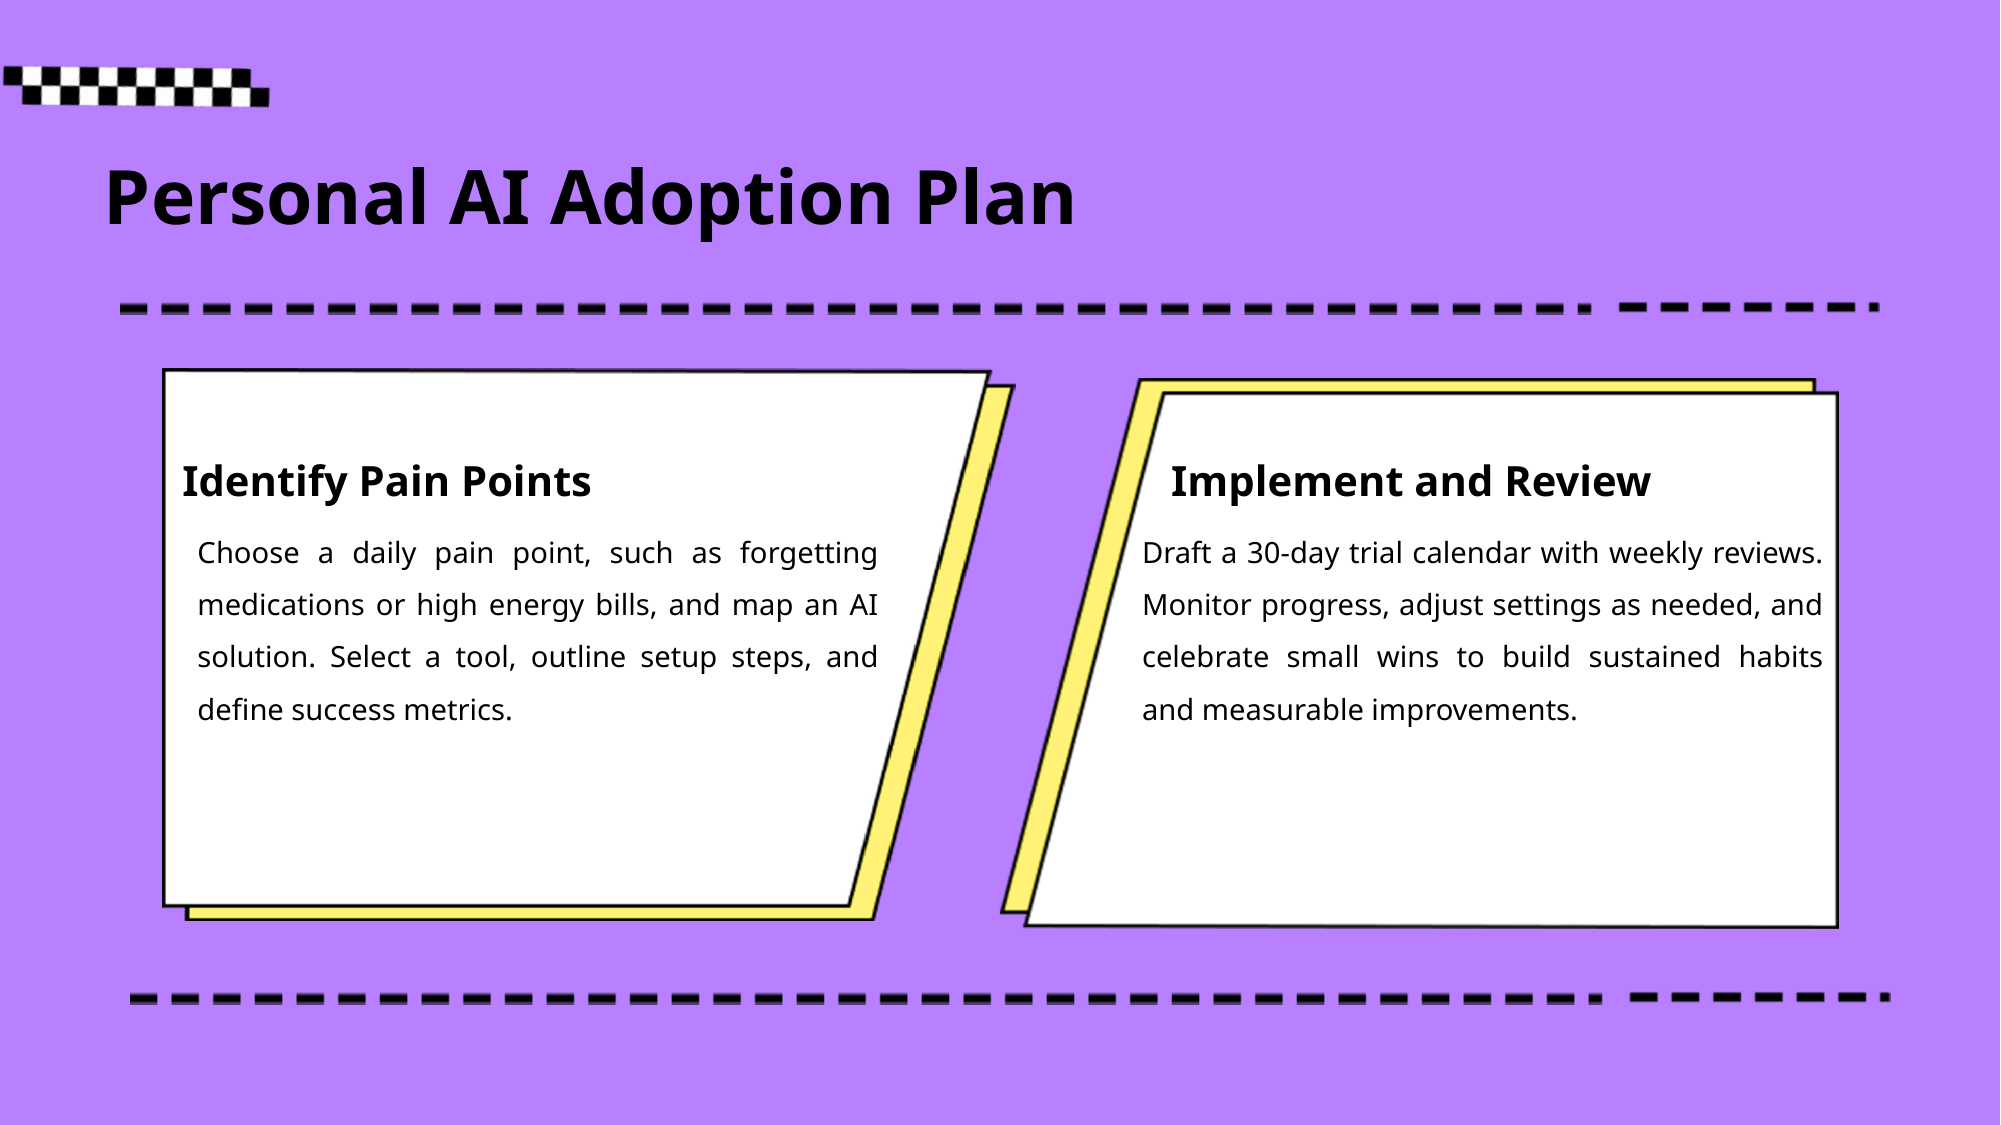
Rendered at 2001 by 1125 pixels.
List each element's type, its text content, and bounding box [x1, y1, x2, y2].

text_box Personal AI Adoption Plan [88, 142, 1839, 279]
picture [162, 368, 1839, 929]
picture [120, 301, 1880, 315]
picture [0, 0, 273, 221]
picture [130, 991, 1891, 1005]
